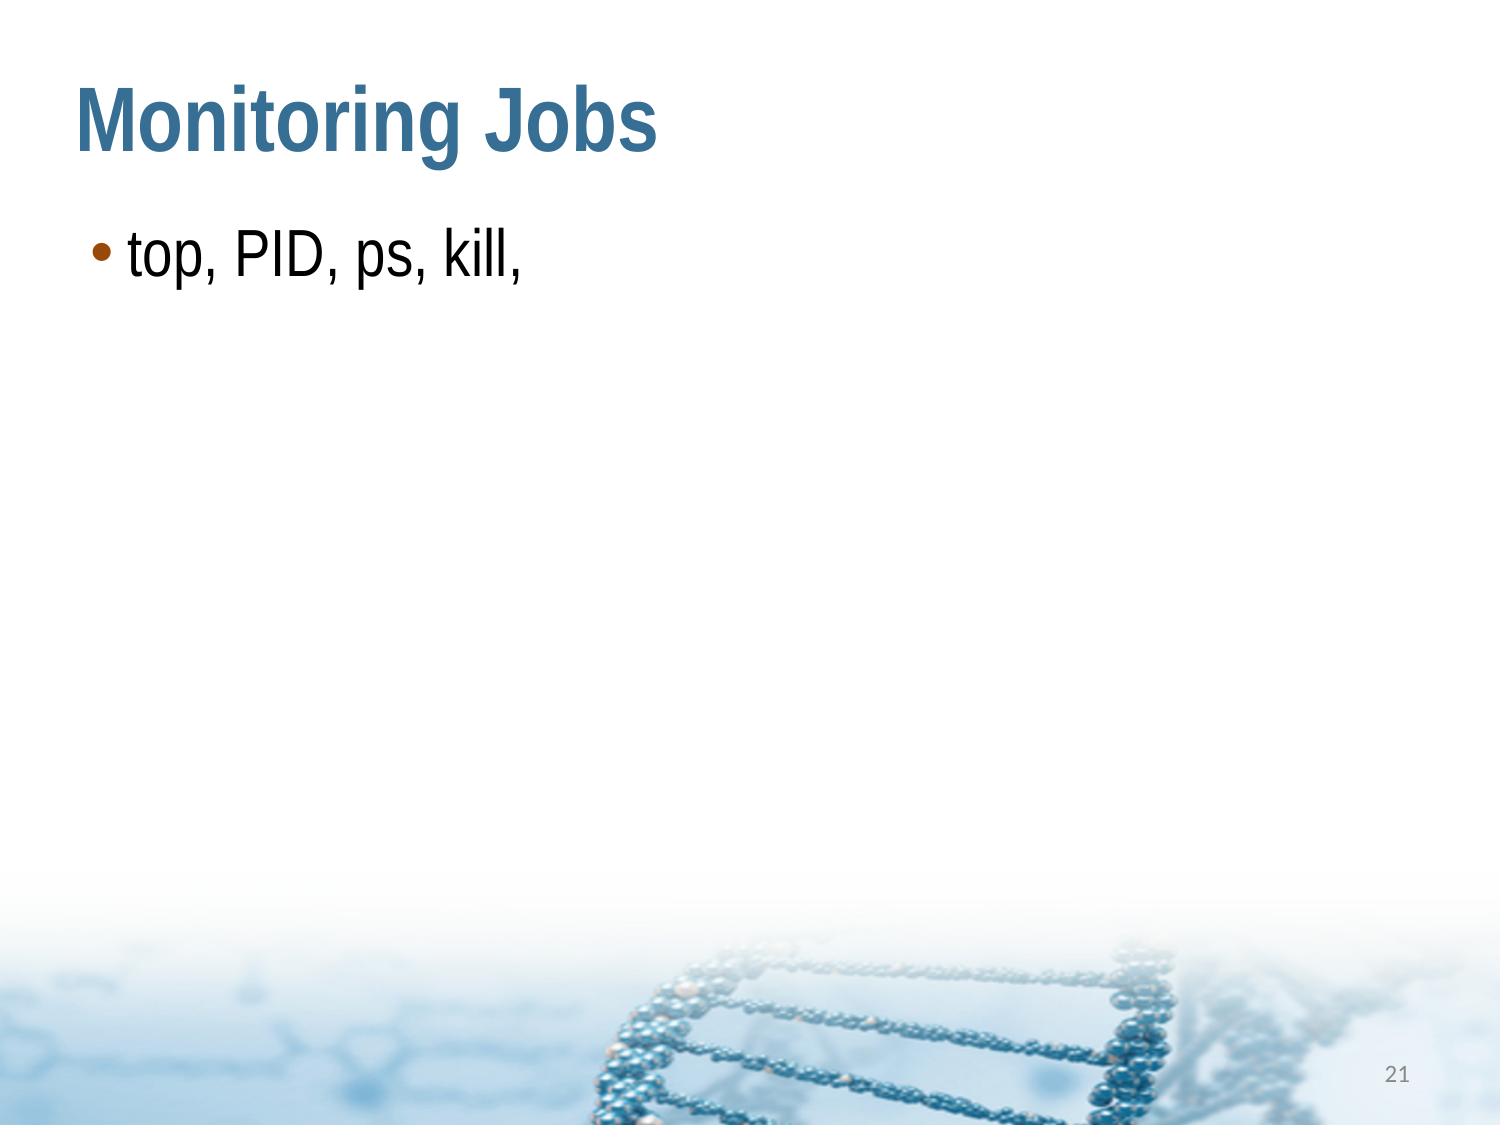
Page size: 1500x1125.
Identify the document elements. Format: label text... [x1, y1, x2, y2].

slide_number 21 [1074, 1042, 1425, 1103]
picture [0, 862, 1500, 1125]
list top, PID, ps, kill, [75, 211, 1425, 998]
title Monitoring Jobs [60, 20, 1455, 209]
